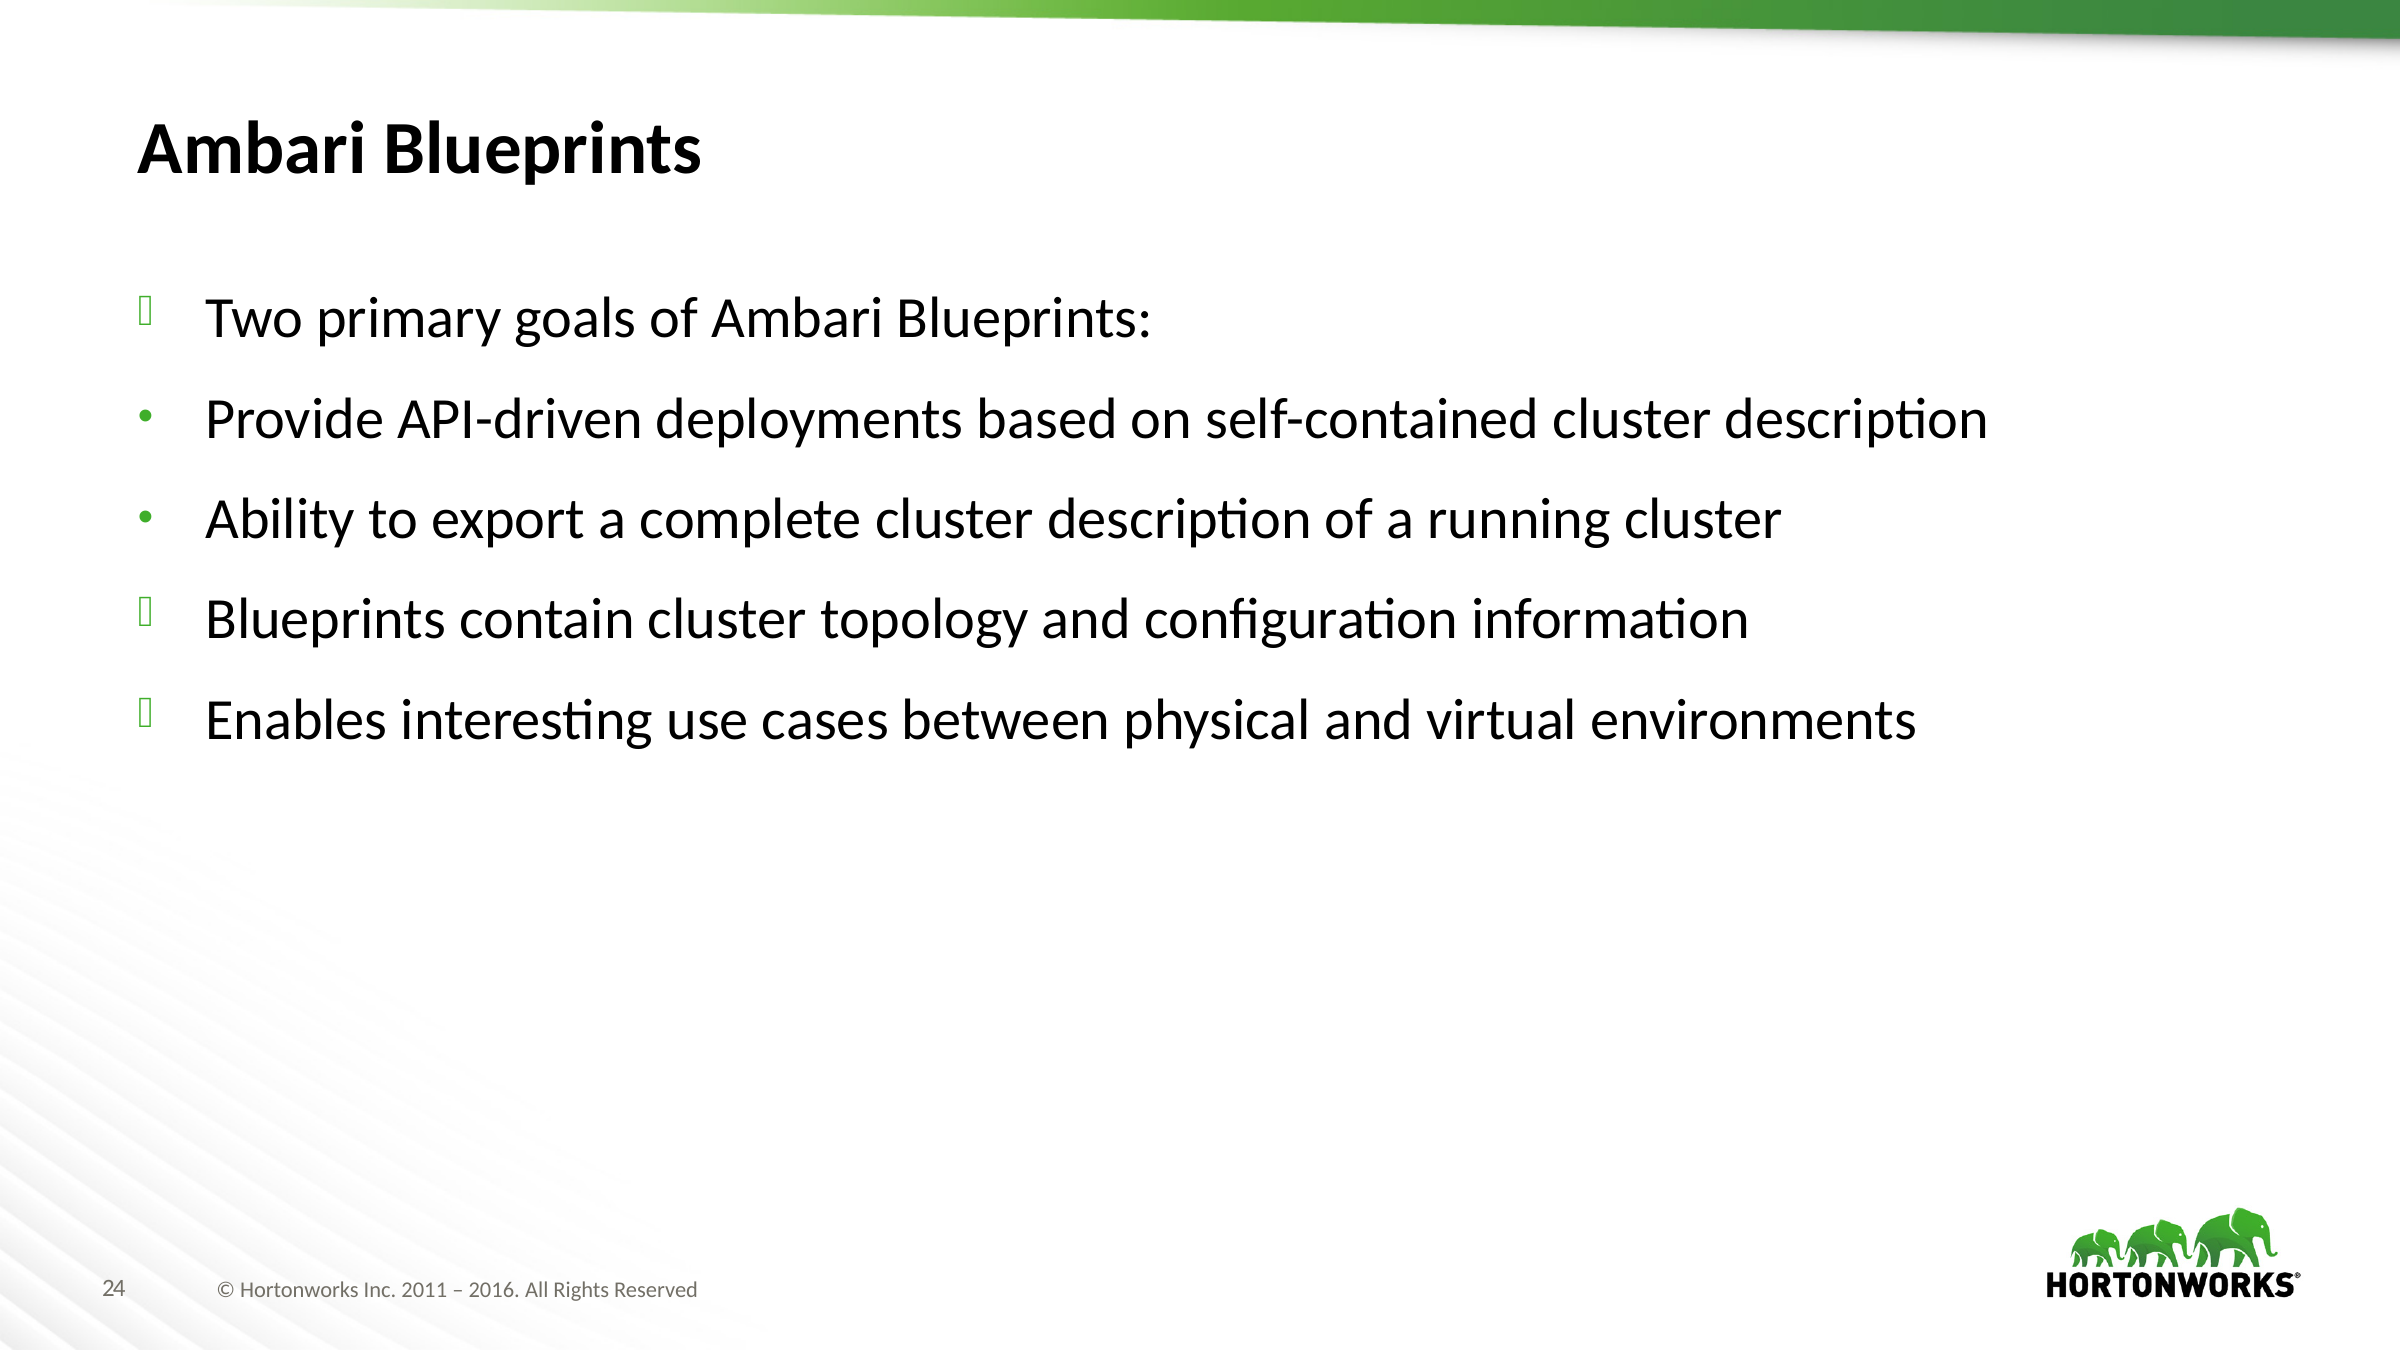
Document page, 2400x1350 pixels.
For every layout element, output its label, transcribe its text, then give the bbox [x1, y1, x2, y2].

picture [0, 0, 2400, 1350]
title Ambari Blueprints [138, 111, 2298, 189]
list Two primary goals of Ambari Blueprints: Provide API-driven deployments based on self-contained cluster description Ability to export a complete cluster description of a running cluster Blueprints contain cluster topology and configuration information Enables interesting use cases between physical and virtual environments [138, 287, 2298, 1144]
